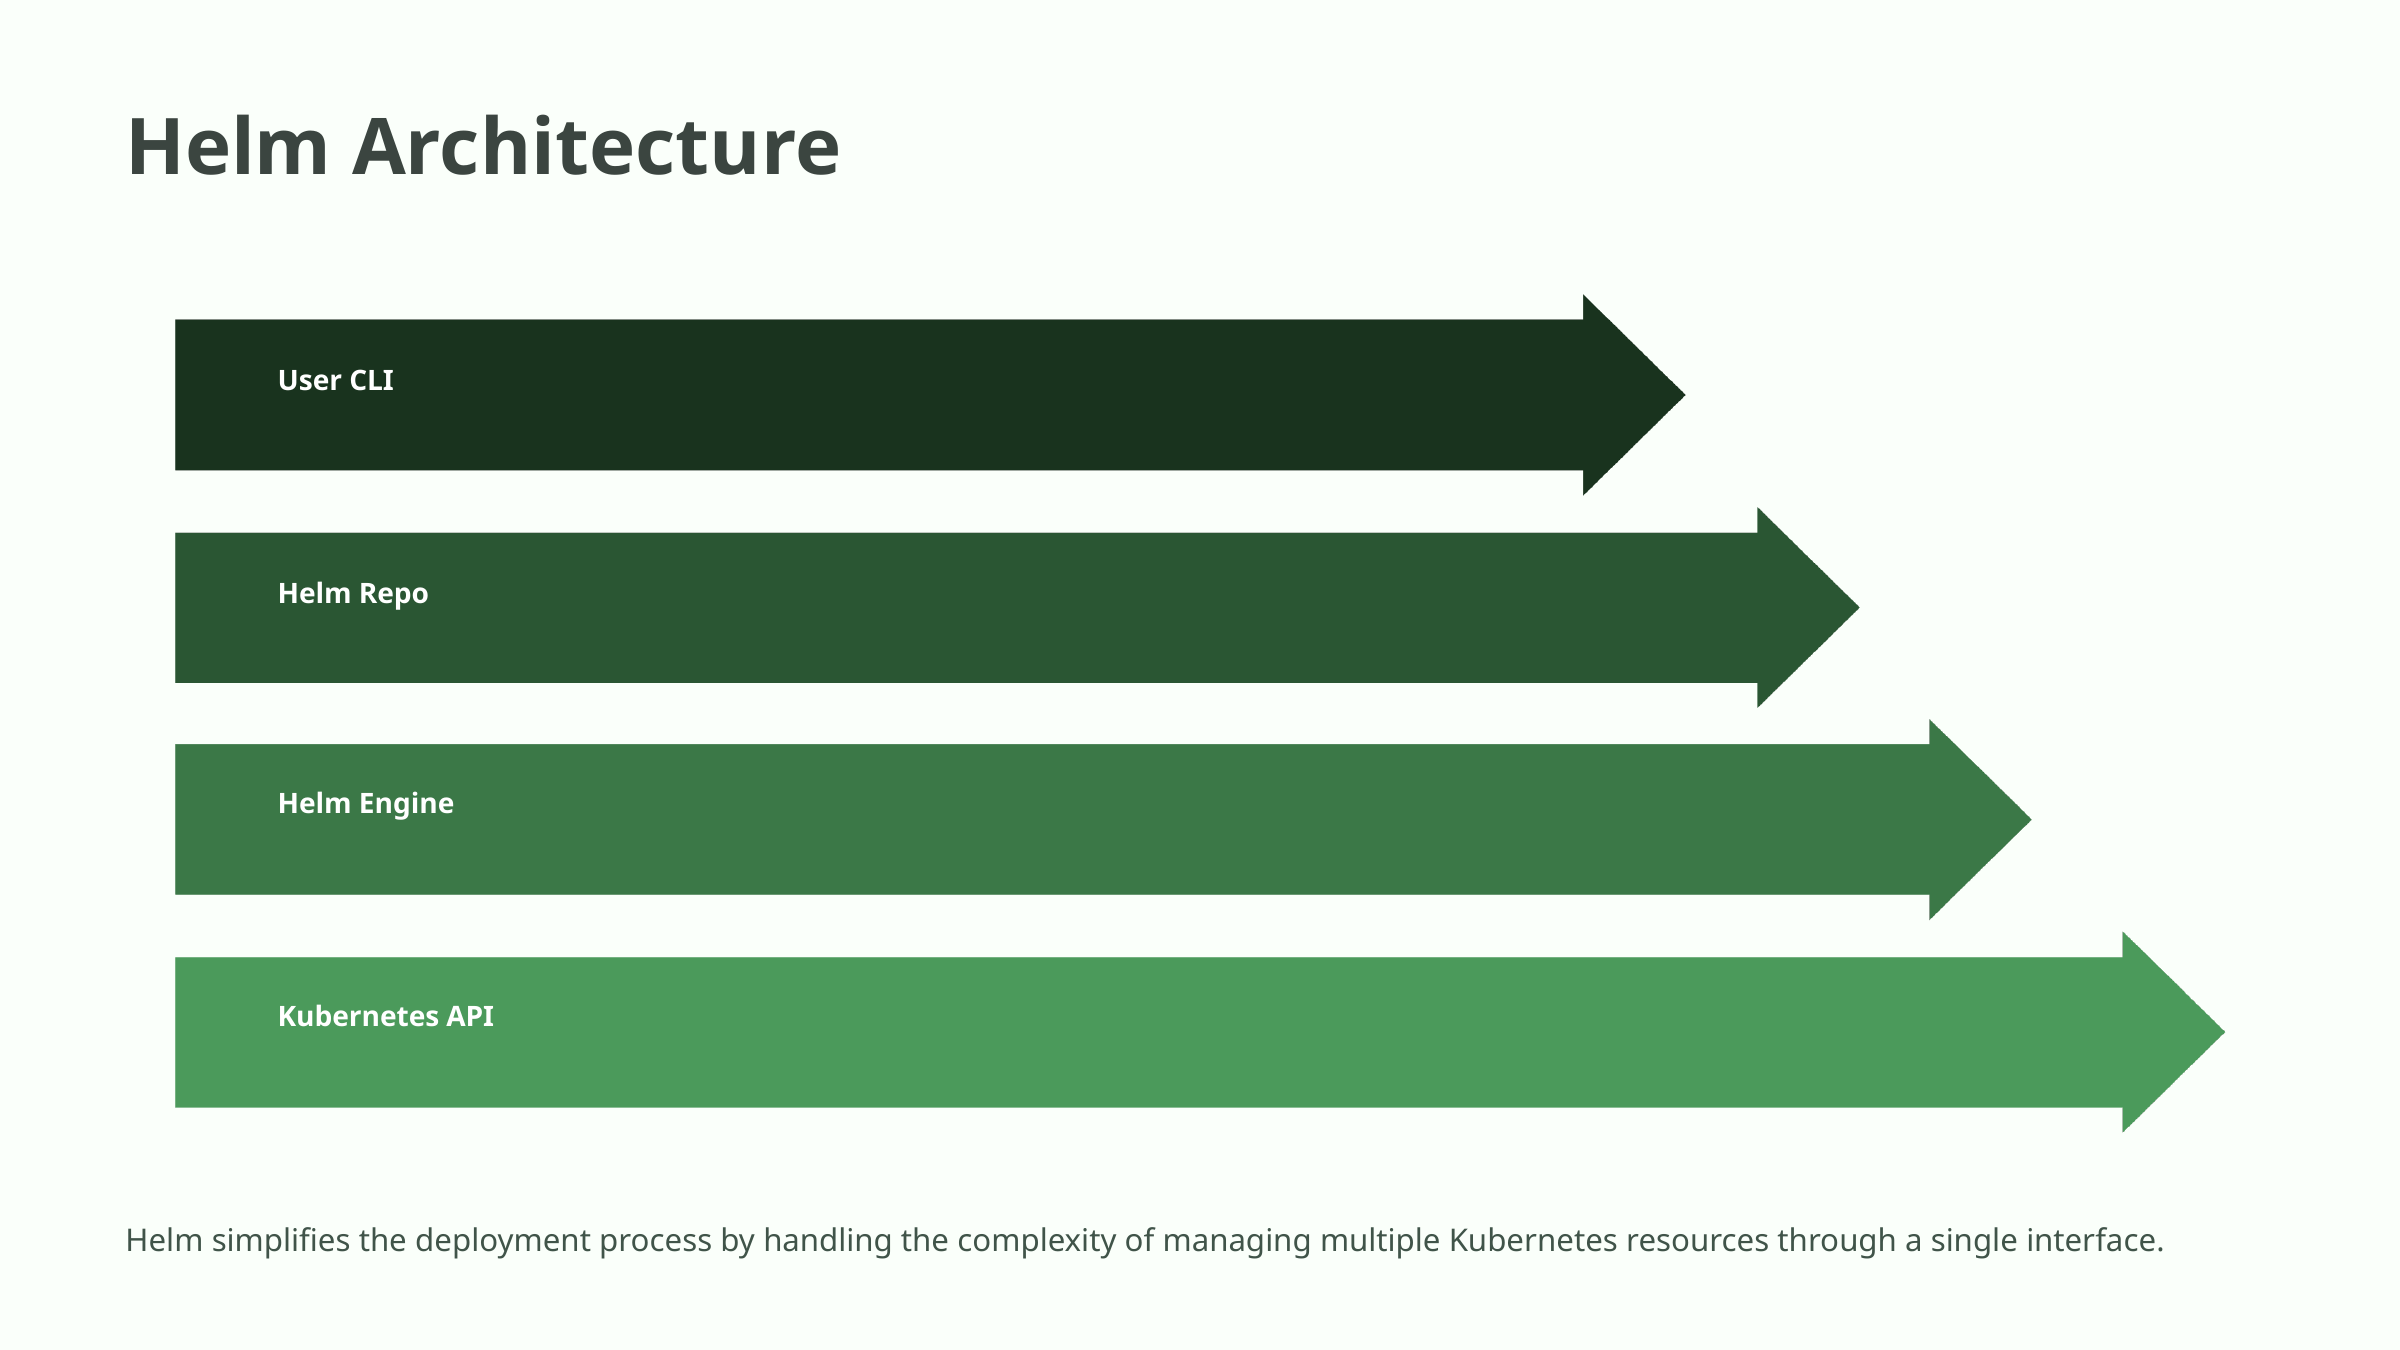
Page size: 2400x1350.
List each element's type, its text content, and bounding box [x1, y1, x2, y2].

picture [134, 253, 2266, 1173]
text_box Helm simplifies the deployment process by handling the complexity of managing multiple Kubernetes resources through a single interface. [125, 1207, 2275, 1258]
text_box Helm Architecture [125, 92, 910, 191]
